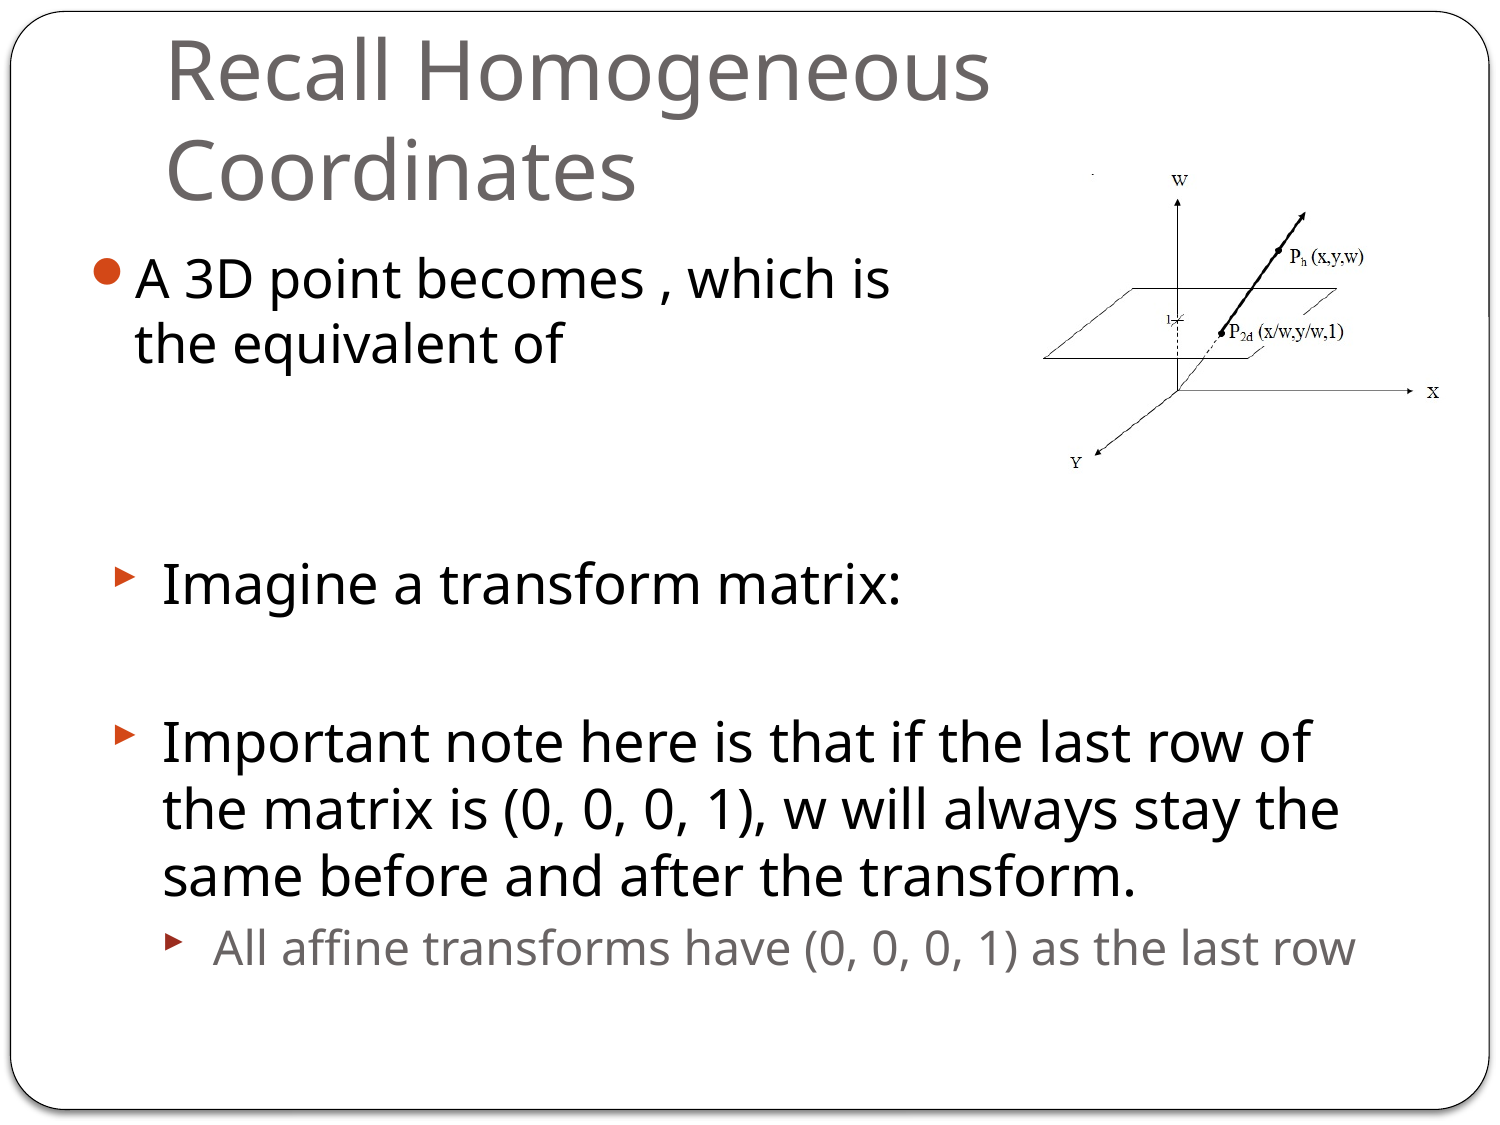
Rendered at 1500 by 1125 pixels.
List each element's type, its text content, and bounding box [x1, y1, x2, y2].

title Recall Homogeneous Coordinates [150, 45, 1425, 233]
picture [1024, 174, 1466, 491]
